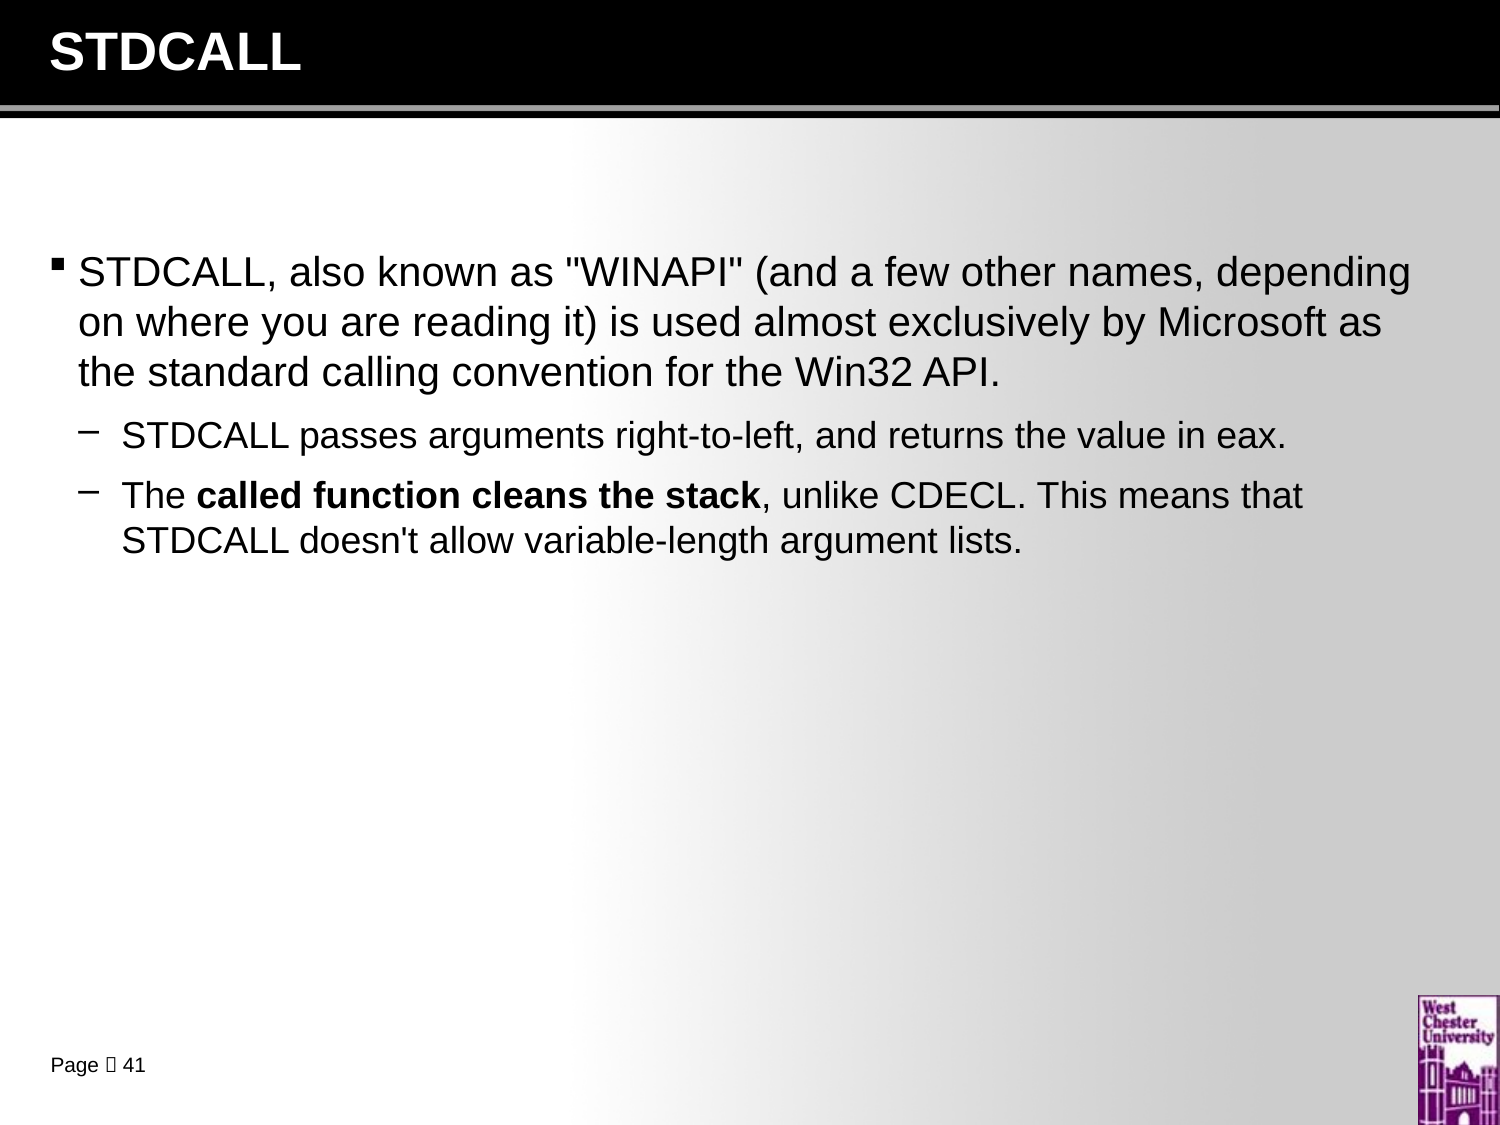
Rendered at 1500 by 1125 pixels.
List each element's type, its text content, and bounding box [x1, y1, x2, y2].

list STDCALL, also known as "WINAPI" (and a few other names, depending on where you are reading it) is used almost exclusively by Microsoft as the standard calling convention for the Win32 API. STDCALL passes arguments right-to-left, and returns the value in eax. The called function cleans the stack, unlike CDECL. This means that STDCALL doesn't allow variable-length argument lists. [48, 244, 1447, 952]
title STDCALL [49, 16, 1447, 123]
picture [0, 0, 1500, 1125]
